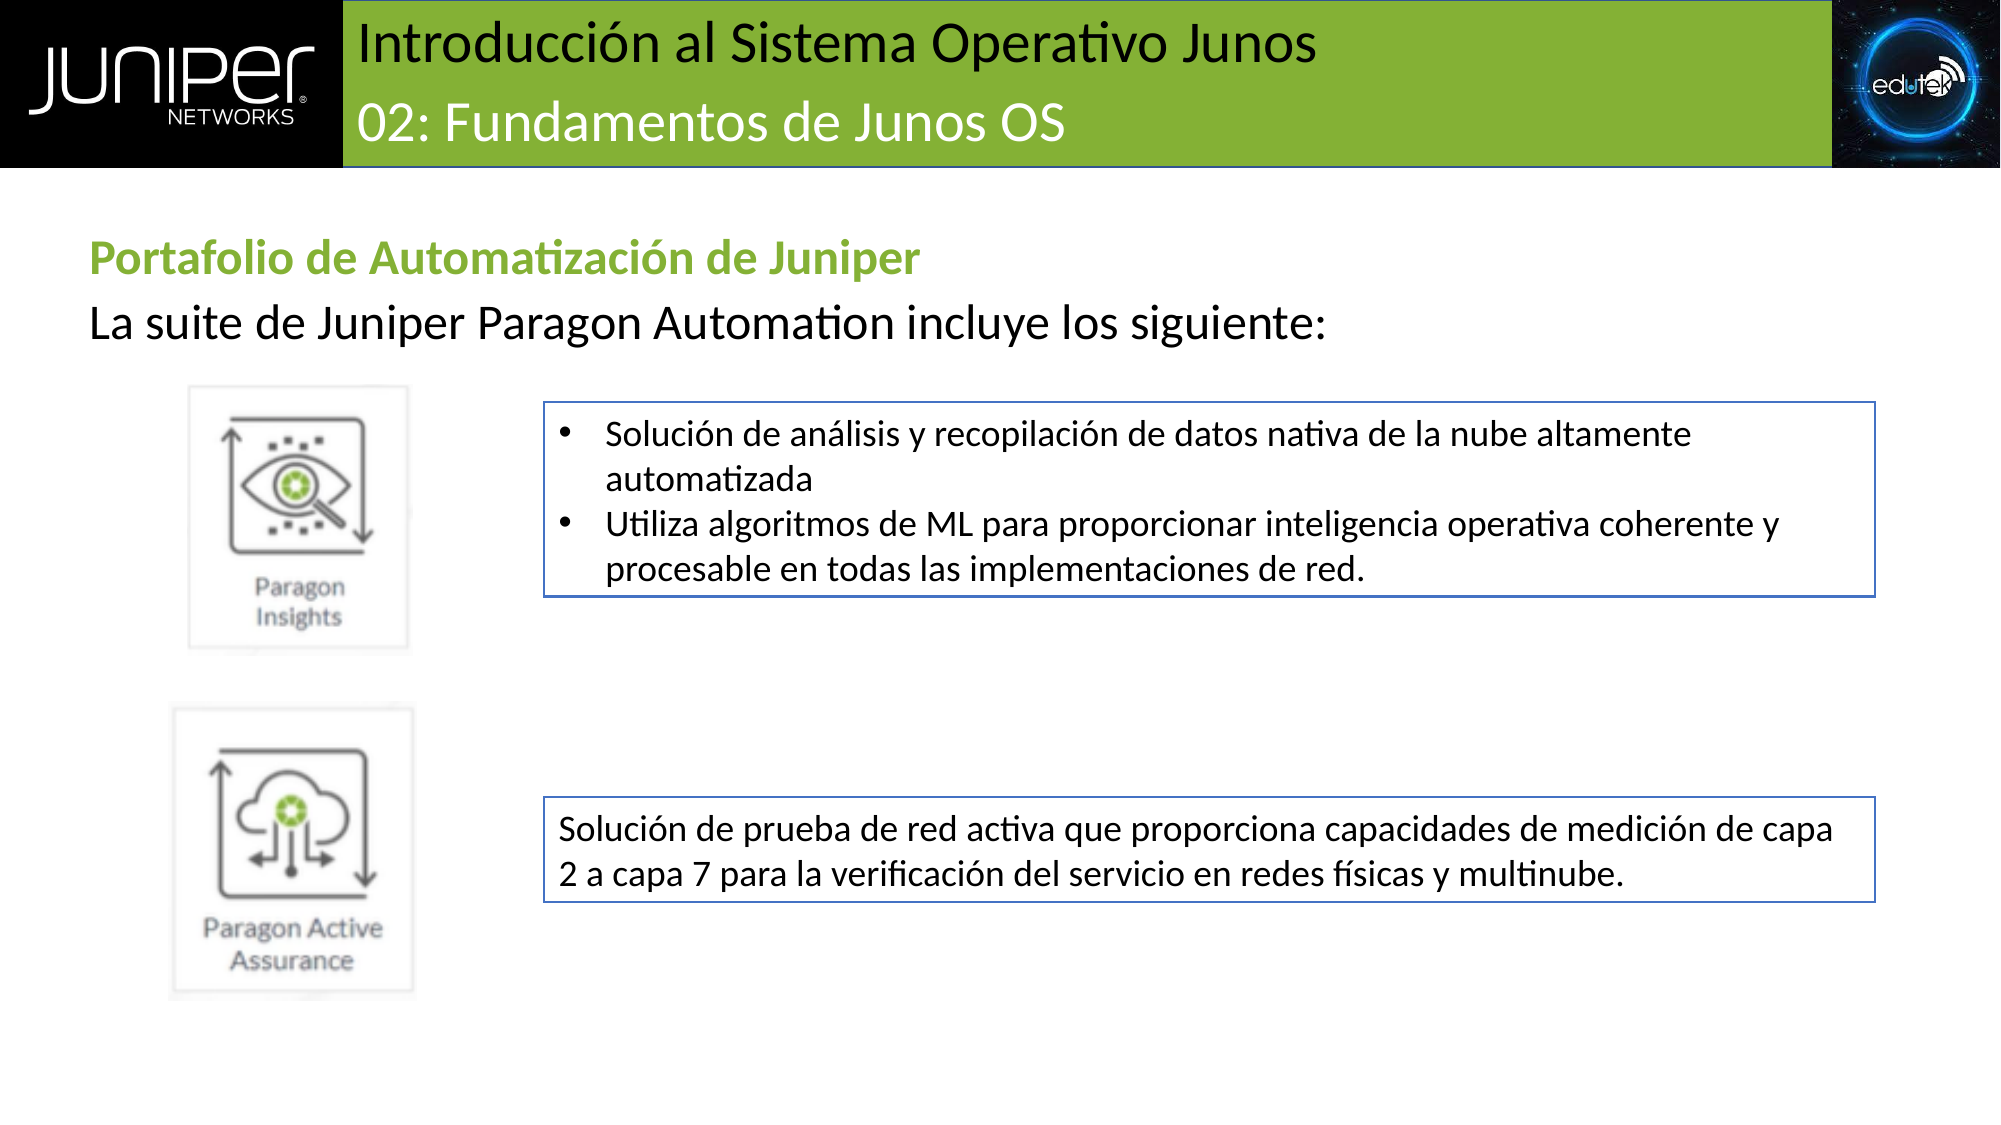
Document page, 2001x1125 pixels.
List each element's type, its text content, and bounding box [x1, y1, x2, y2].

title Introducción al Sistema Operativo Junos [342, 3, 2000, 84]
list 02: Fundamentos de Junos OS [342, 83, 1606, 168]
text_box Solución de análisis y recopilación de datos nativa de la nube altamente automatizada Utiliza algoritmos de ML para proporcionar inteligencia operativa coherente y procesable en todas las implementaciones de red. [543, 401, 1876, 598]
list Portafolio de Automatización de Juniper La suite de Juniper Paragon Automation incluye los siguiente: [74, 224, 1926, 695]
picture [1832, 84, 2000, 168]
text_box Solución de prueba de red activa que proporciona capacidades de medición de capa 2 a capa 7 para la verificación del servicio en redes físicas y multinube. [543, 796, 1876, 903]
picture [187, 384, 413, 656]
picture [168, 701, 417, 1001]
picture [0, 0, 343, 168]
